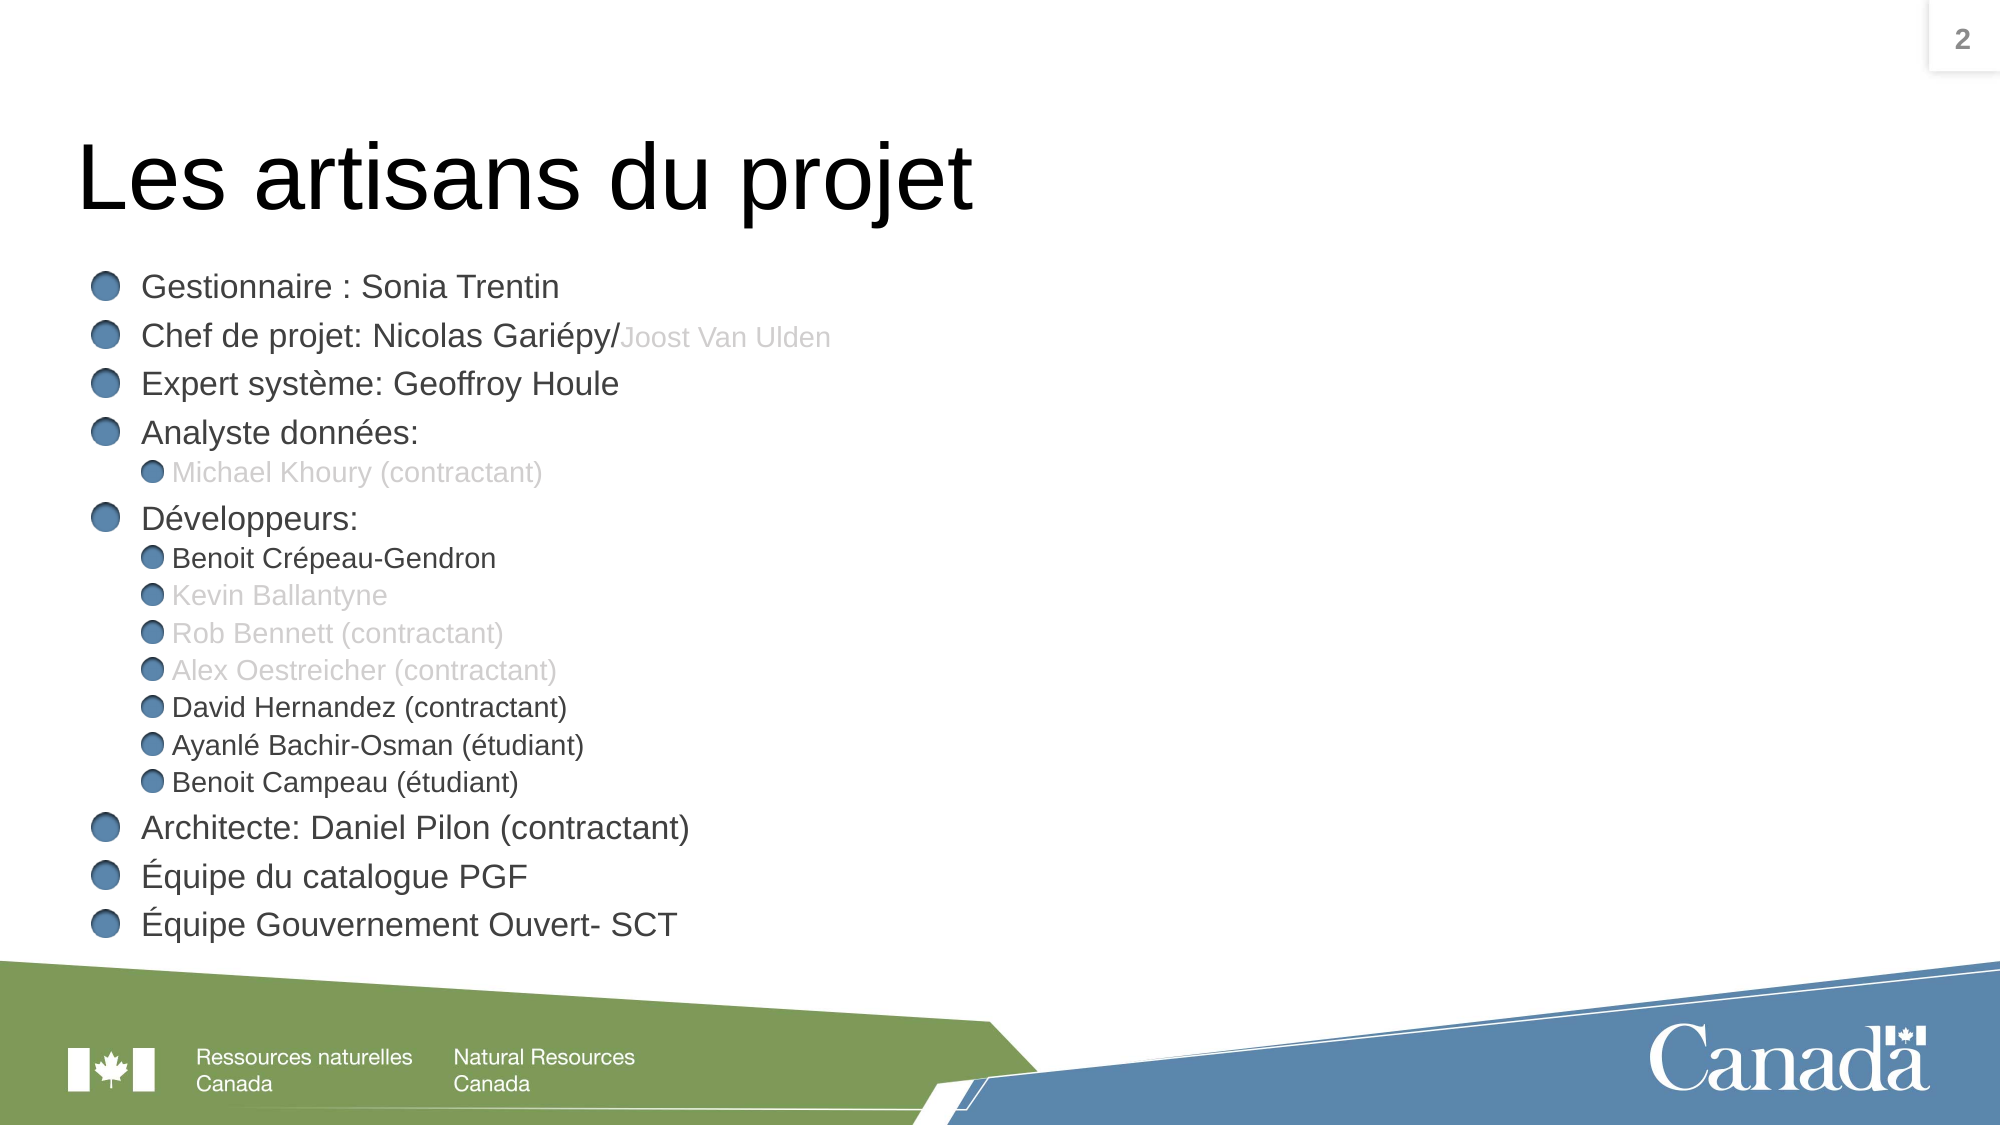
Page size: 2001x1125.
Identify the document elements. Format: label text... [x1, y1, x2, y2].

picture [0, 0, 2000, 1125]
slide_number 2 [1926, 0, 2000, 75]
title Les artisans du projet [76, 75, 1925, 238]
list Gestionnaire : Sonia Trentin Chef de projet: Nicolas Gariépy/Joost Van Ulden Expert système: Geoffroy Houle Analyste données: Michael Khoury (contractant) Développeurs: Benoit Crépeau-Gendron Kevin Ballantyne Rob Bennett (contractant) Alex Oestreicher (contractant) David Hernandez (contractant) Ayanlé Bachir-Osman (étudiant) Benoit Campeau (étudiant) Architecte: Daniel Pilon (contractant) Équipe du catalogue PGF Équipe Gouvernement Ouvert- SCT [76, 262, 1925, 957]
